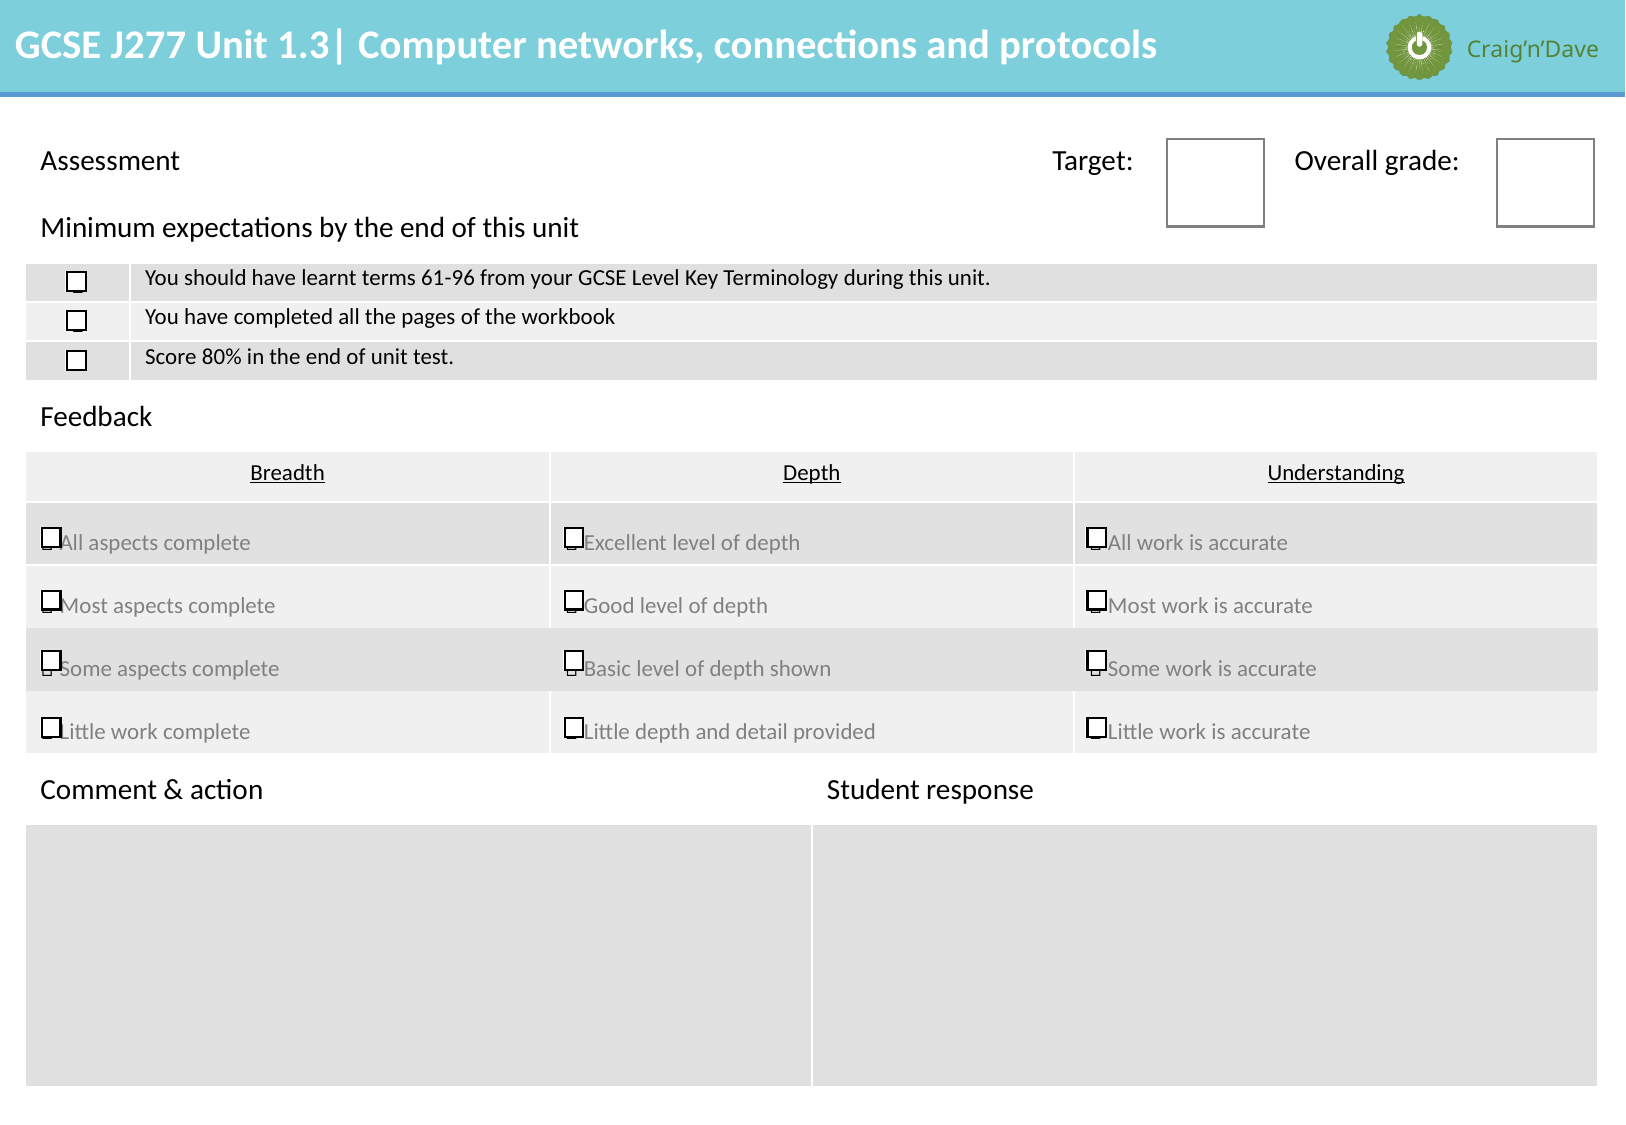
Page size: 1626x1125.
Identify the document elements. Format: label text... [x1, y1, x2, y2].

table_cell  Little work is accurate [1075, 691, 1597, 753]
table_cell Comment & action [26, 755, 811, 824]
table_cell Understanding [1075, 452, 1597, 501]
text_box [1496, 138, 1595, 228]
table_cell  Excellent level of depth [551, 503, 1073, 564]
table_cell Student response [813, 755, 1597, 824]
table_cell Depth [551, 452, 1073, 501]
picture [1384, 12, 1454, 82]
table_header Overall grade: [1280, 123, 1597, 191]
table_cell Minimum expectations by the end of this unit [26, 193, 1597, 262]
text_box [1166, 138, 1265, 228]
table_cell [813, 825, 1597, 1086]
table_cell You should have learnt terms 61-96 from your GCSE Level Key Terminology during this unit. [131, 264, 1597, 301]
table_cell  Little work complete [26, 691, 549, 753]
table_cell  Good level of depth [551, 566, 1073, 628]
table_cell  Some aspects complete [26, 628, 550, 691]
table_cell  [26, 264, 129, 301]
table_cell  All work is accurate [1075, 503, 1597, 564]
table_cell  Little depth and detail provided [551, 691, 1073, 753]
table_cell  All aspects complete [26, 503, 549, 564]
table_header Assessment [26, 123, 1036, 191]
table_cell  Some work is accurate [1074, 628, 1598, 691]
table_cell You have completed all the pages of the workbook [131, 303, 1597, 340]
table_header Target: [1038, 123, 1279, 191]
table_cell Score 80% in the end of unit test. [131, 342, 1597, 380]
table_cell  Basic level of depth shown [550, 628, 1074, 691]
table_cell  [26, 303, 129, 340]
table_cell Breadth [26, 452, 549, 501]
table_cell Feedback [26, 381, 1597, 450]
table_cell [26, 825, 811, 1086]
table_cell  Most work is accurate [1075, 566, 1597, 628]
table_cell  [26, 342, 129, 380]
table_cell  Most aspects complete [26, 566, 549, 628]
